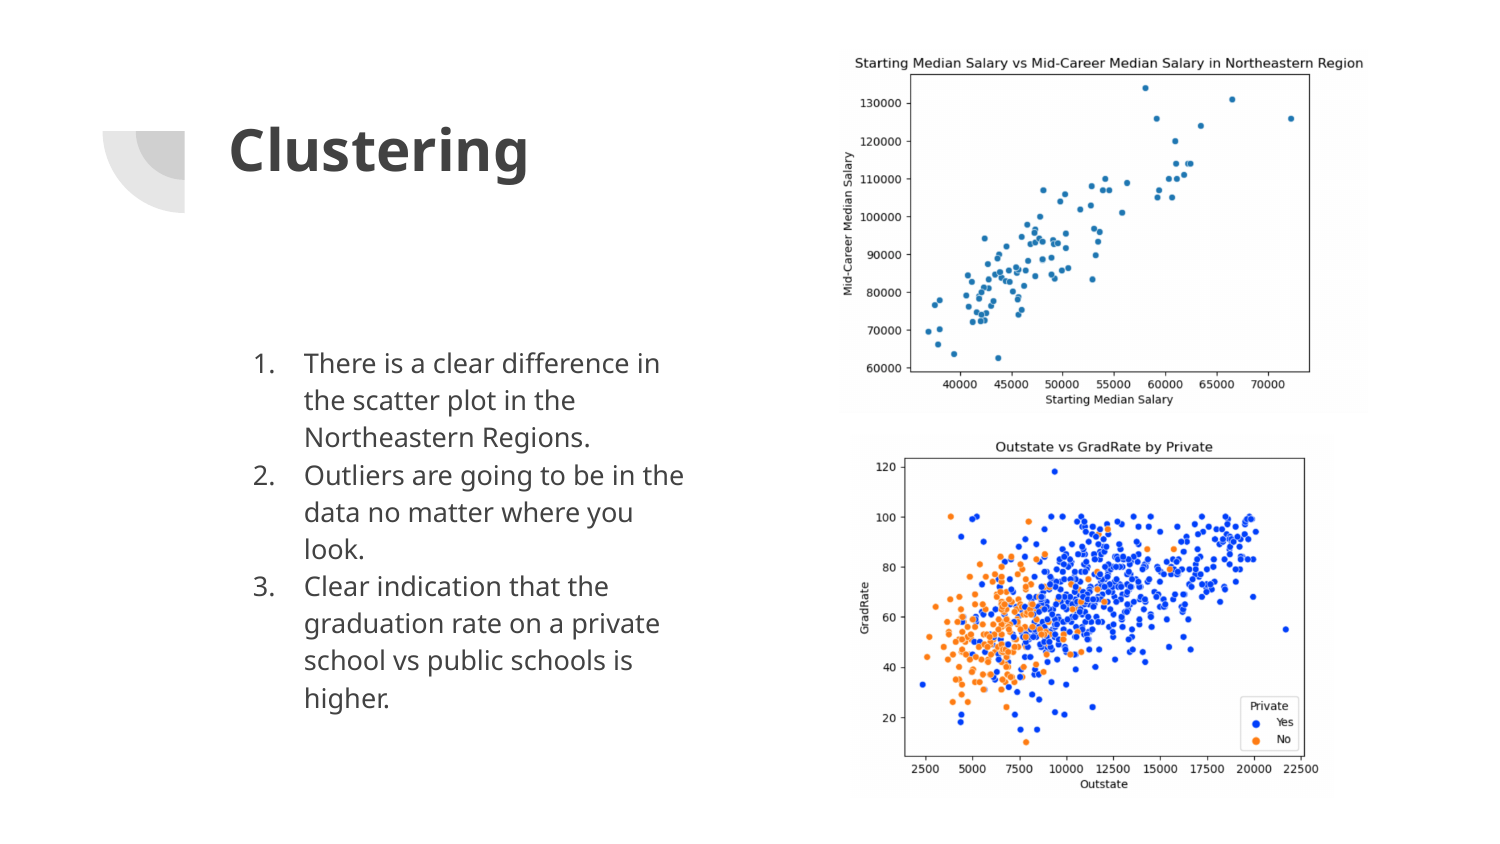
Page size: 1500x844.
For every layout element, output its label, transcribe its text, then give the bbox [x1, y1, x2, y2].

picture [839, 49, 1368, 414]
picture [850, 434, 1334, 798]
list There is a clear difference in the scatter plot in the Northeastern Regions. Outliers are going to be in the data no matter where you look. Clear indication that the graduation rate on a private school vs public schools is higher. [213, 326, 707, 744]
title Clustering [213, 98, 834, 263]
